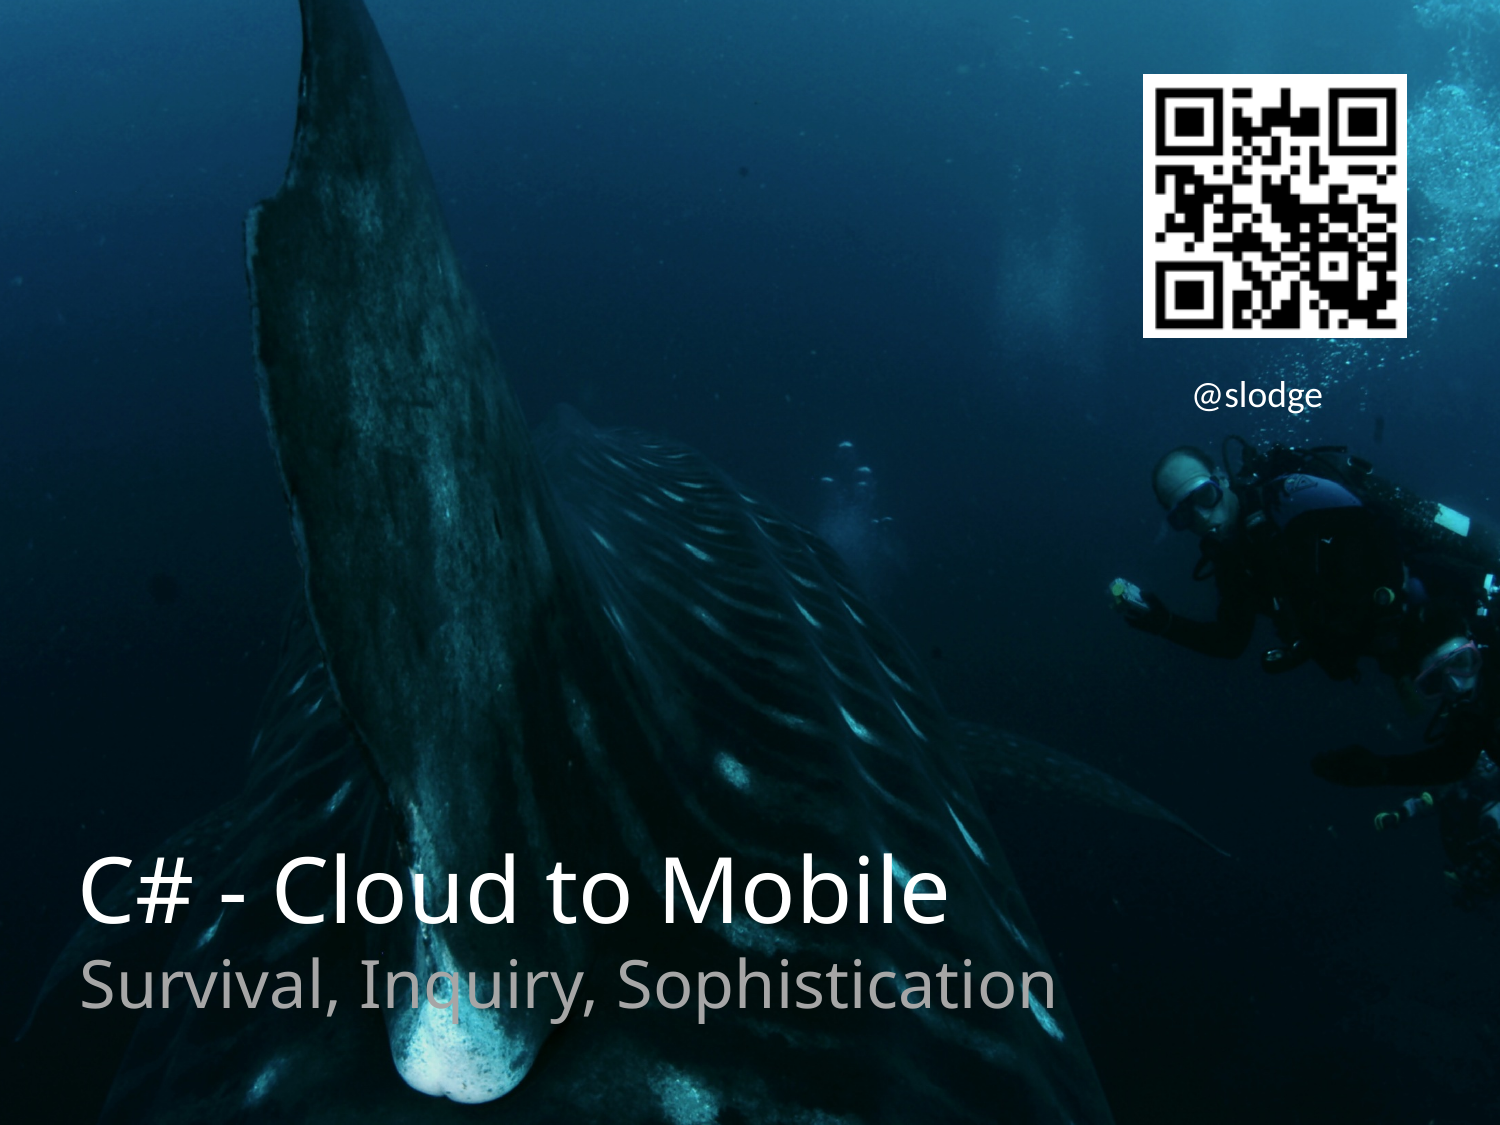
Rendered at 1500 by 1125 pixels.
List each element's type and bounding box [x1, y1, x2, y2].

picture [0, 0, 1500, 1125]
text_box [1143, 74, 1407, 424]
